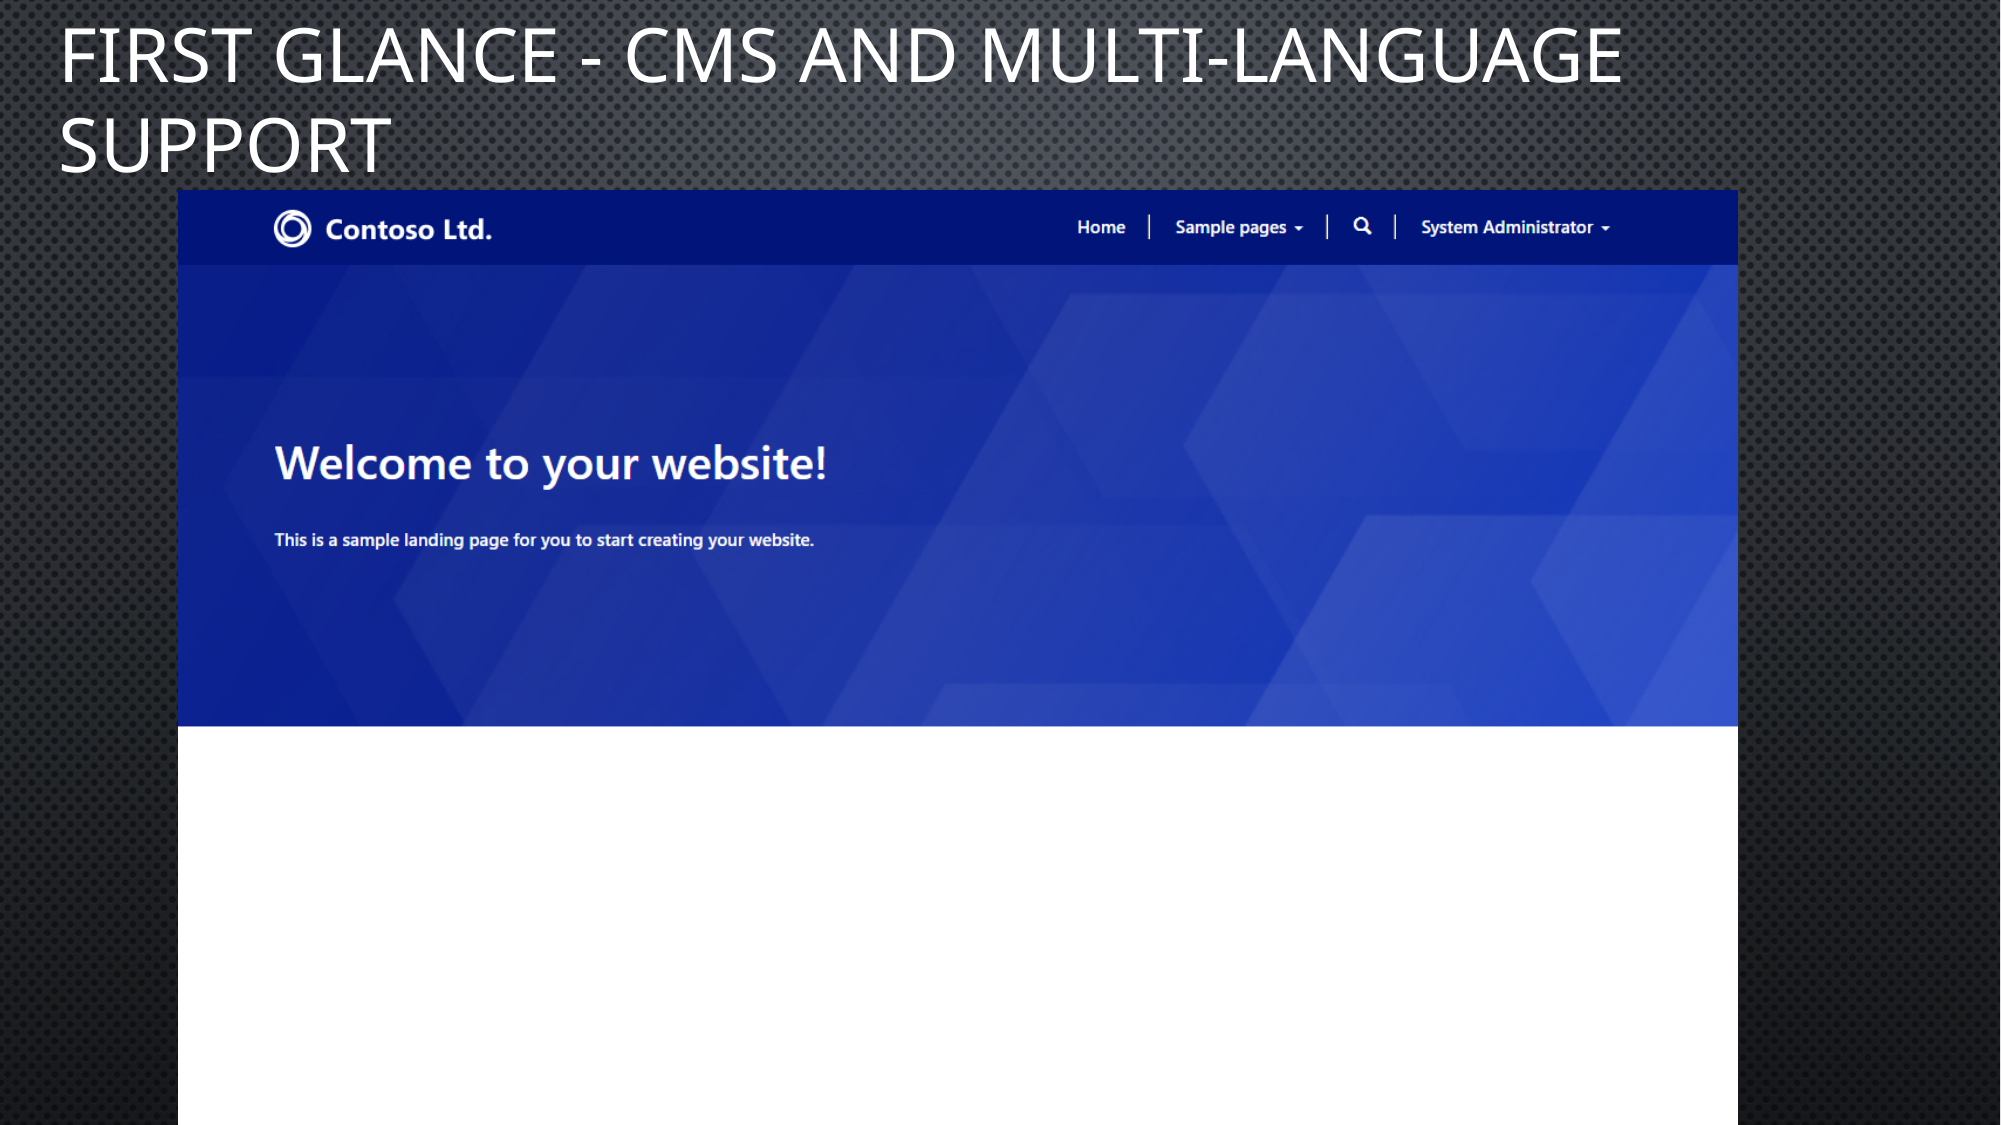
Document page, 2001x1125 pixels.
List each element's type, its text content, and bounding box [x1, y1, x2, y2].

title First Glance - CMS and Multi-Language Support [43, 23, 1956, 171]
picture [178, 189, 1739, 1125]
